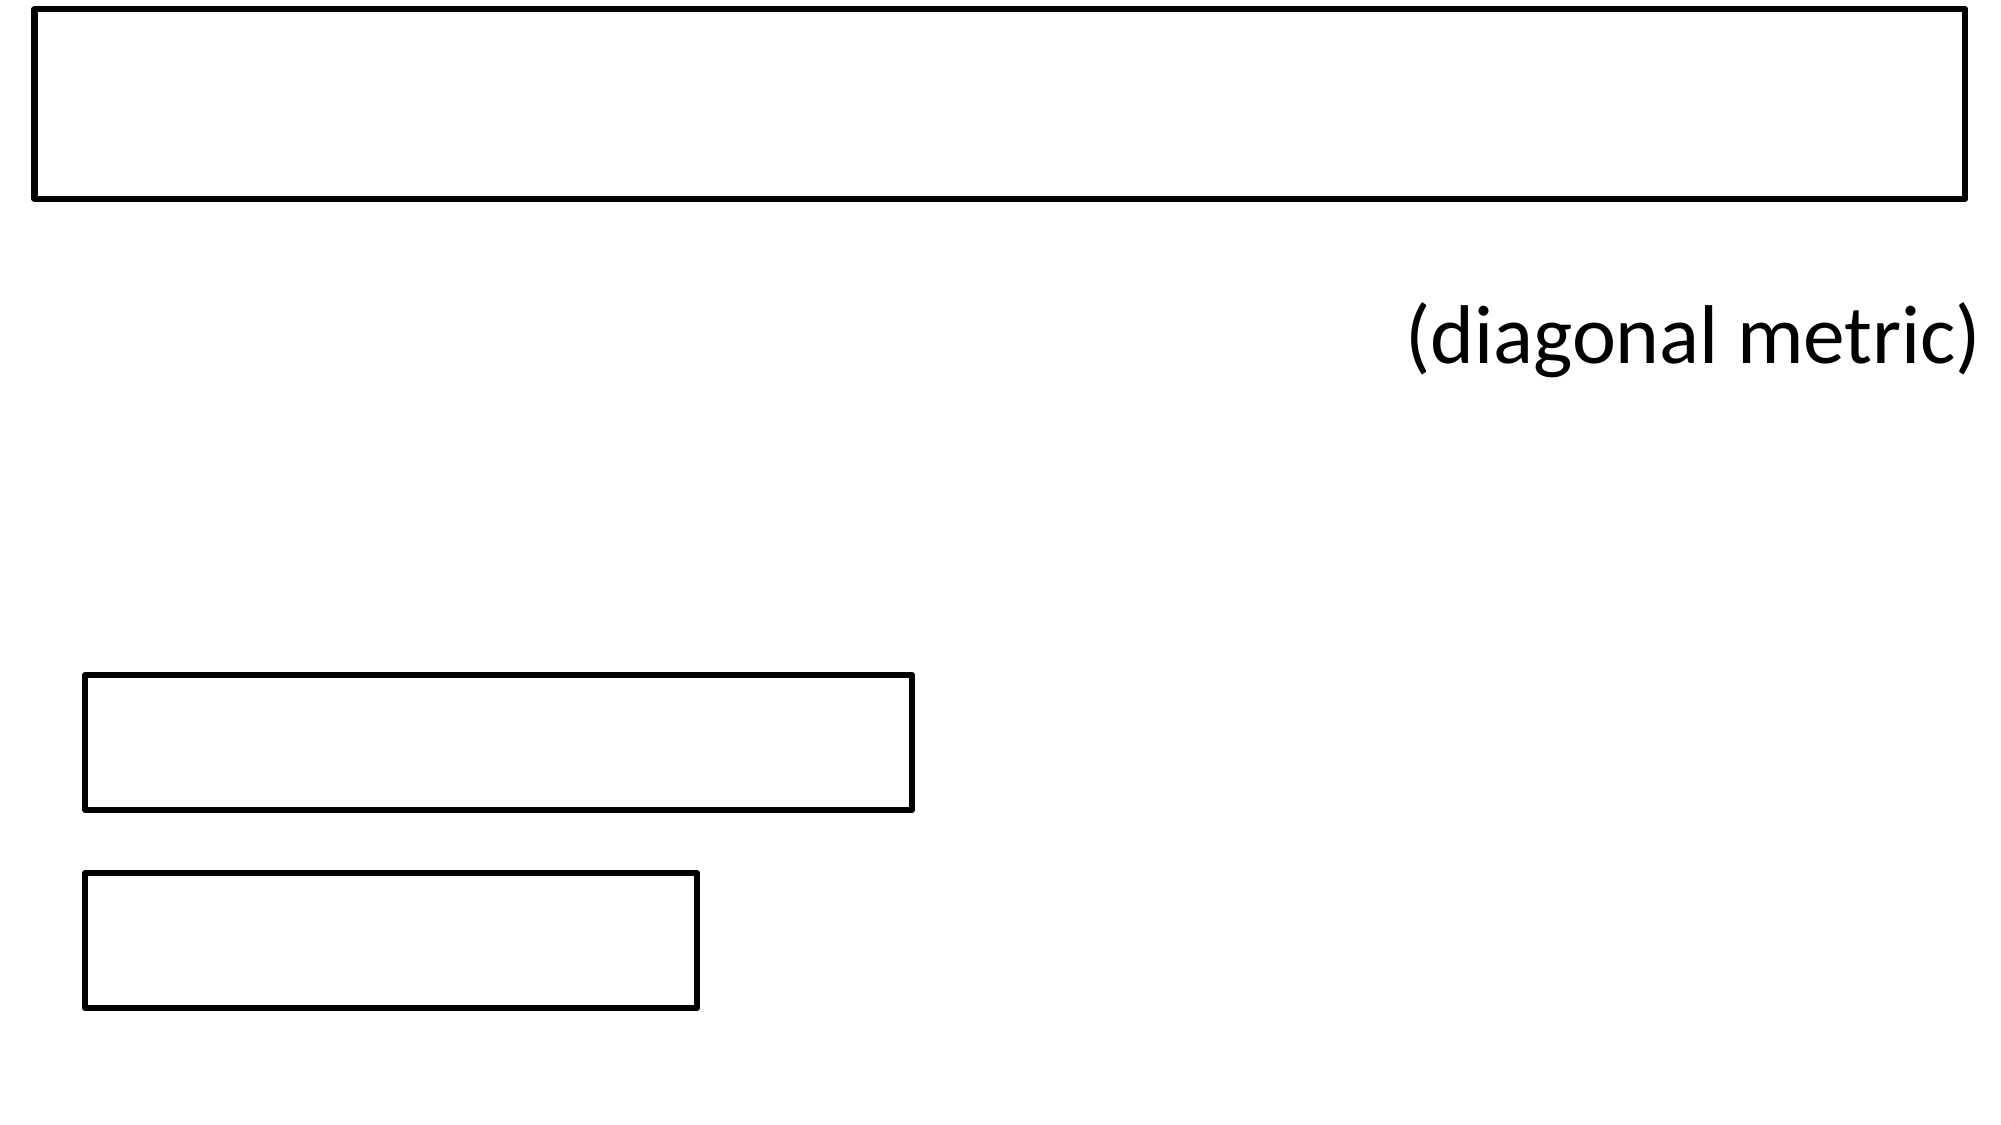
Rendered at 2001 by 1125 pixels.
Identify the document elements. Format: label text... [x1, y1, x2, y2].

text_box (diagonal metric) [1391, 272, 1997, 388]
